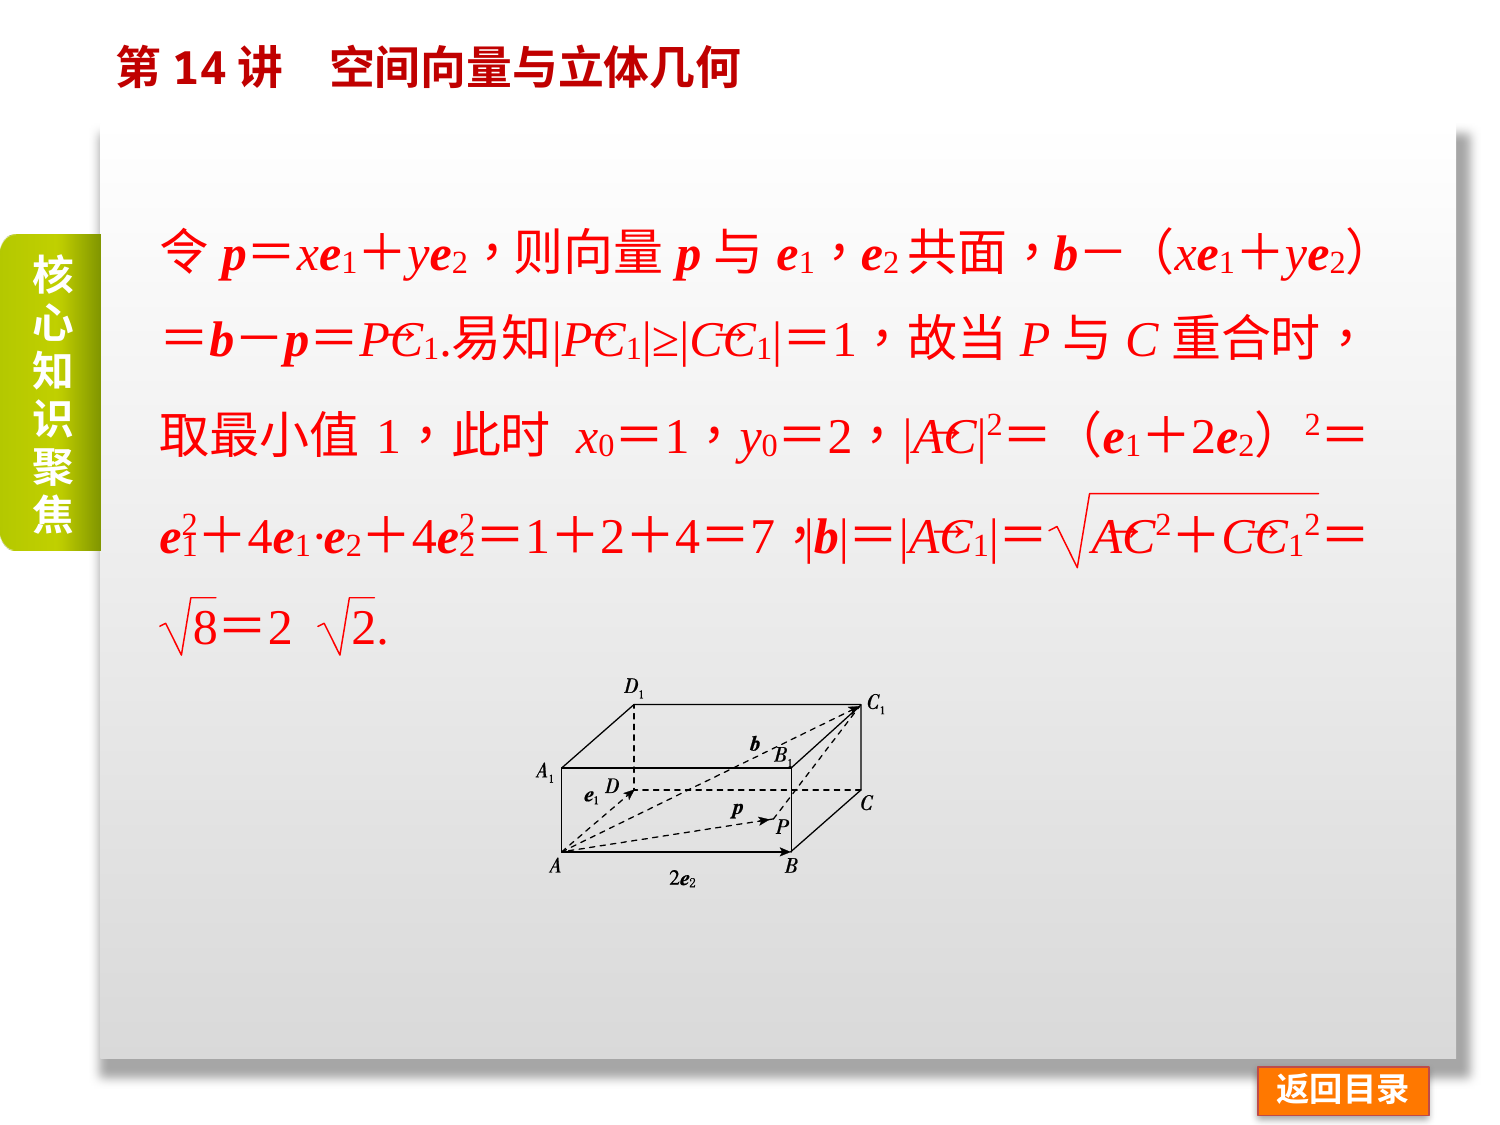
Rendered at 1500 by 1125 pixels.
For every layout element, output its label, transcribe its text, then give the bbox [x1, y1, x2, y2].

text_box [159, 219, 1371, 1125]
title 第14讲 空间向量与立体几何 [100, 27, 1199, 106]
text_box 返回目录 [1374, 1066, 1430, 1116]
picture [0, 233, 101, 551]
